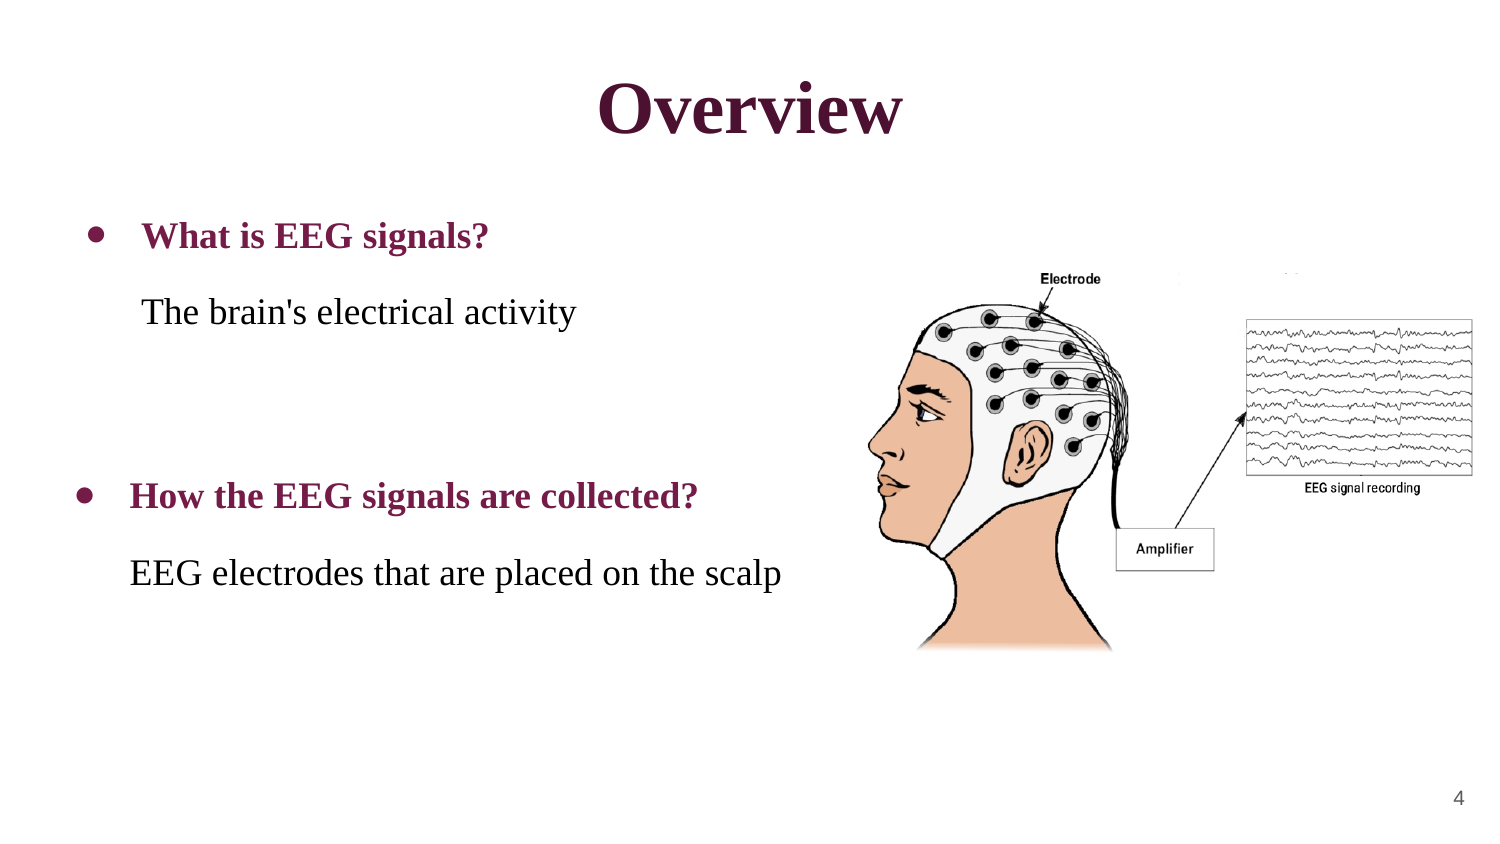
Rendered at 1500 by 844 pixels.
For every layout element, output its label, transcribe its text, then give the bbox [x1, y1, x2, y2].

list How the EEG signals are collected? EEG electrodes that are placed on the scalp [39, 449, 829, 844]
list What is EEG signals? The brain's electrical activity [51, 189, 841, 782]
picture [864, 273, 1474, 659]
slide_number ‹#› [1389, 764, 1480, 830]
title Overview [51, 43, 1449, 137]
